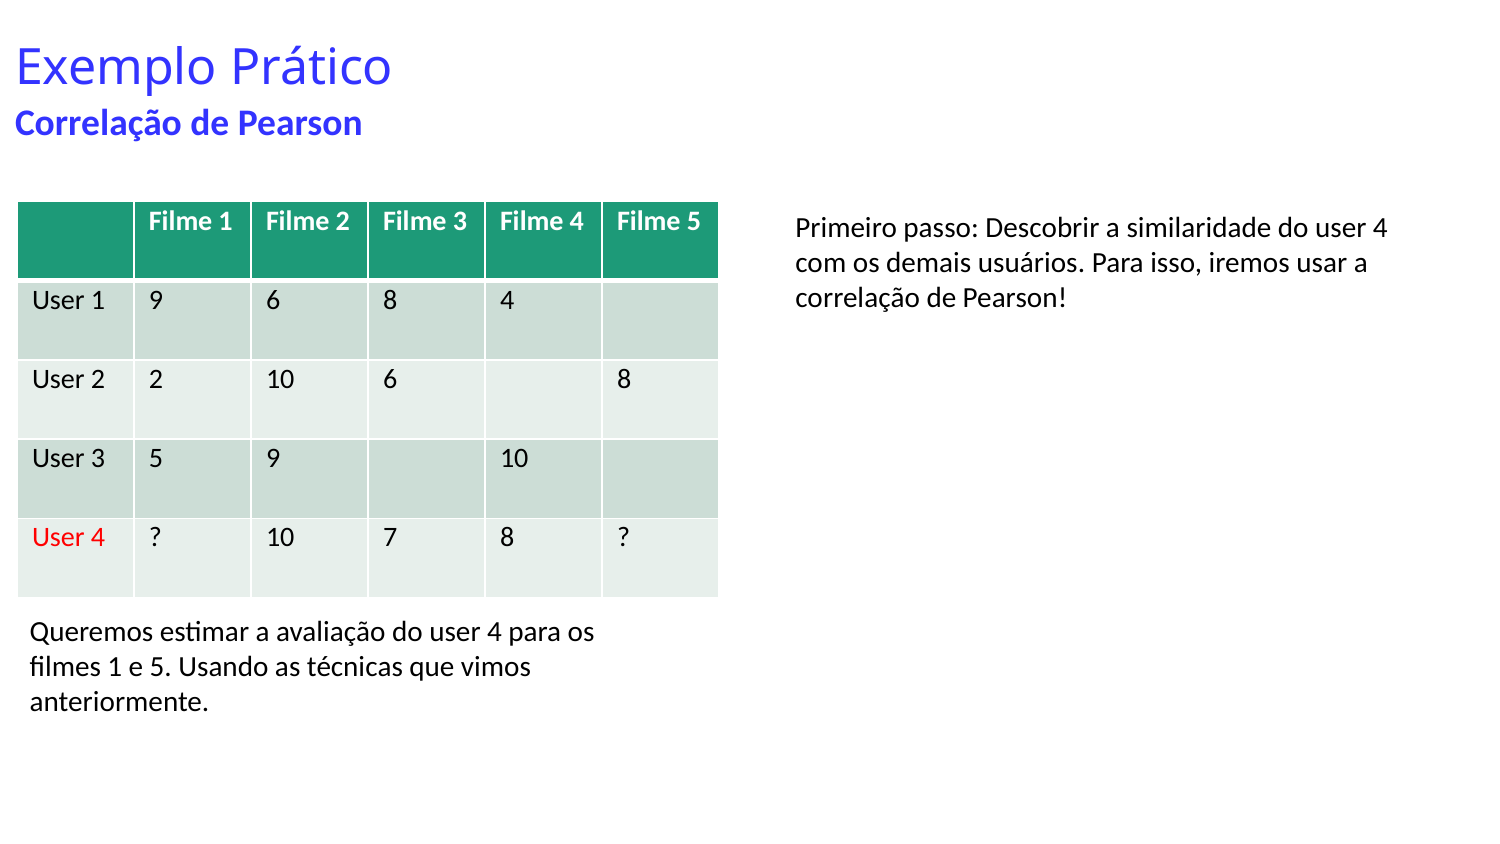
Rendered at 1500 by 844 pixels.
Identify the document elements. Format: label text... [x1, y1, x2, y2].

table_cell 9 [135, 283, 250, 359]
text_box Queremos estimar a avaliação do user 4 para os filmes 1 e 5. Usando as técnicas que vimos anteriormente. [14, 604, 680, 725]
table_cell 2 [135, 361, 250, 438]
table_cell 9 [252, 440, 367, 518]
table_cell 7 [369, 519, 484, 597]
table_cell User 2 [18, 361, 133, 438]
table_cell 10 [486, 440, 601, 518]
table_cell 8 [486, 519, 601, 597]
table_header Filme 4 [486, 202, 601, 278]
table_cell ? [135, 519, 250, 597]
table_cell 5 [135, 440, 250, 518]
list Correlação de Pearson [0, 50, 635, 152]
table_cell User 4 [18, 519, 133, 597]
table_header Filme 3 [369, 202, 484, 278]
table_cell 10 [252, 361, 367, 438]
table_cell 10 [252, 519, 367, 597]
table_header Filme 5 [603, 202, 718, 278]
table_cell [486, 361, 601, 438]
table_cell [603, 440, 718, 518]
table_cell 4 [486, 283, 601, 359]
text_box Primeiro passo: Descobrir a similaridade do user 4 com os demais usuários. Para isso, iremos usar a correlação de Pearson! [780, 201, 1446, 321]
table_cell 6 [252, 283, 367, 359]
table_cell 8 [603, 361, 718, 438]
table_cell [369, 440, 484, 518]
table_cell 8 [369, 283, 484, 359]
title Exemplo Prático [0, 0, 1277, 138]
table_header [18, 202, 133, 278]
table_cell 6 [369, 361, 484, 438]
table_cell [603, 283, 718, 359]
table_header Filme 1 [135, 202, 250, 278]
table_cell User 1 [18, 283, 133, 359]
table_cell User 3 [18, 440, 133, 518]
table_cell ? [603, 519, 718, 597]
table_header Filme 2 [252, 202, 367, 278]
